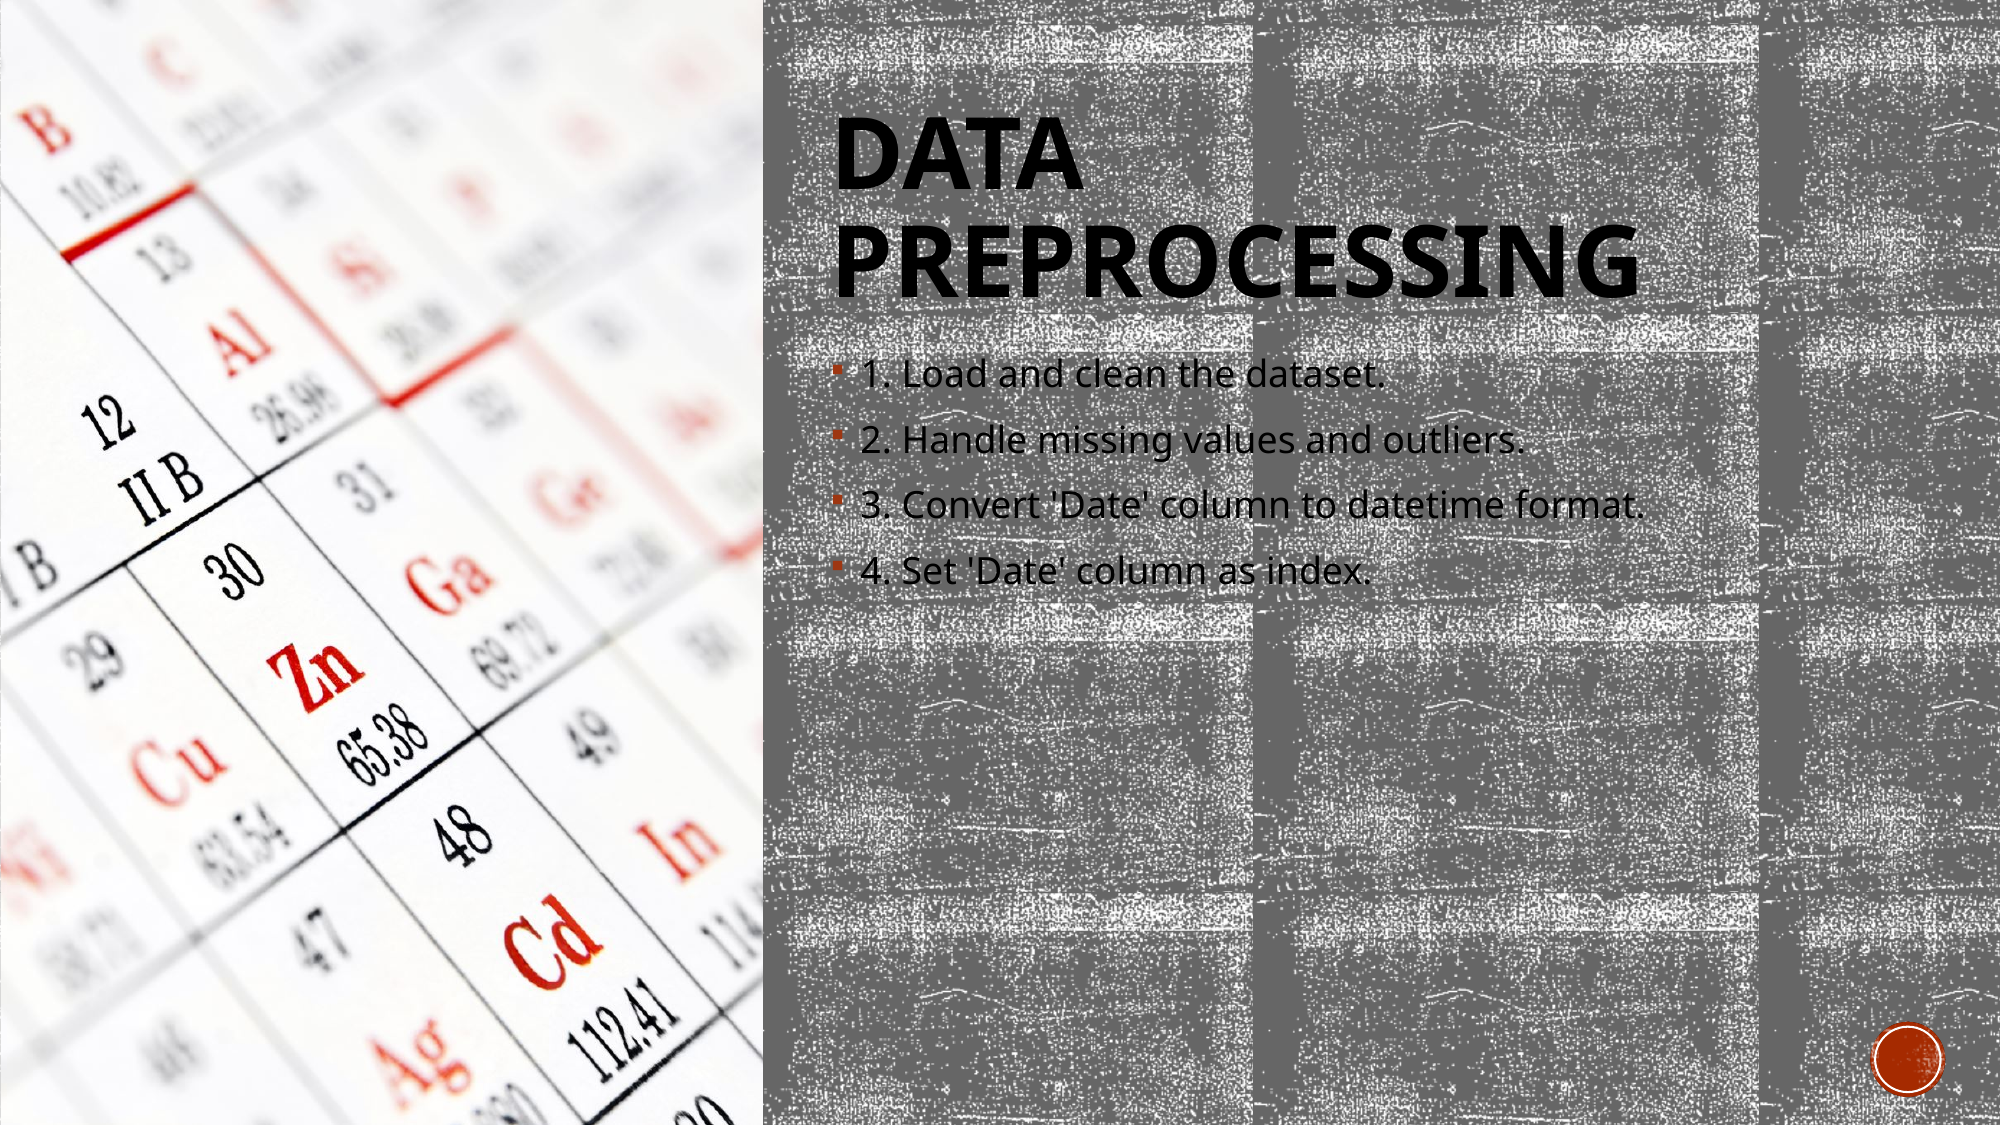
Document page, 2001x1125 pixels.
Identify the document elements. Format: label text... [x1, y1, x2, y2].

text_box [764, 0, 2000, 1125]
picture [0, 0, 763, 1125]
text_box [1872, 1024, 1943, 1095]
title Data Preprocessing [815, 79, 1920, 344]
list 1. Load and clean the dataset. 2. Handle missing values and outliers. 3. Convert 'Date' column to datetime format. 4. Set 'Date' column as index. [815, 348, 1920, 1013]
